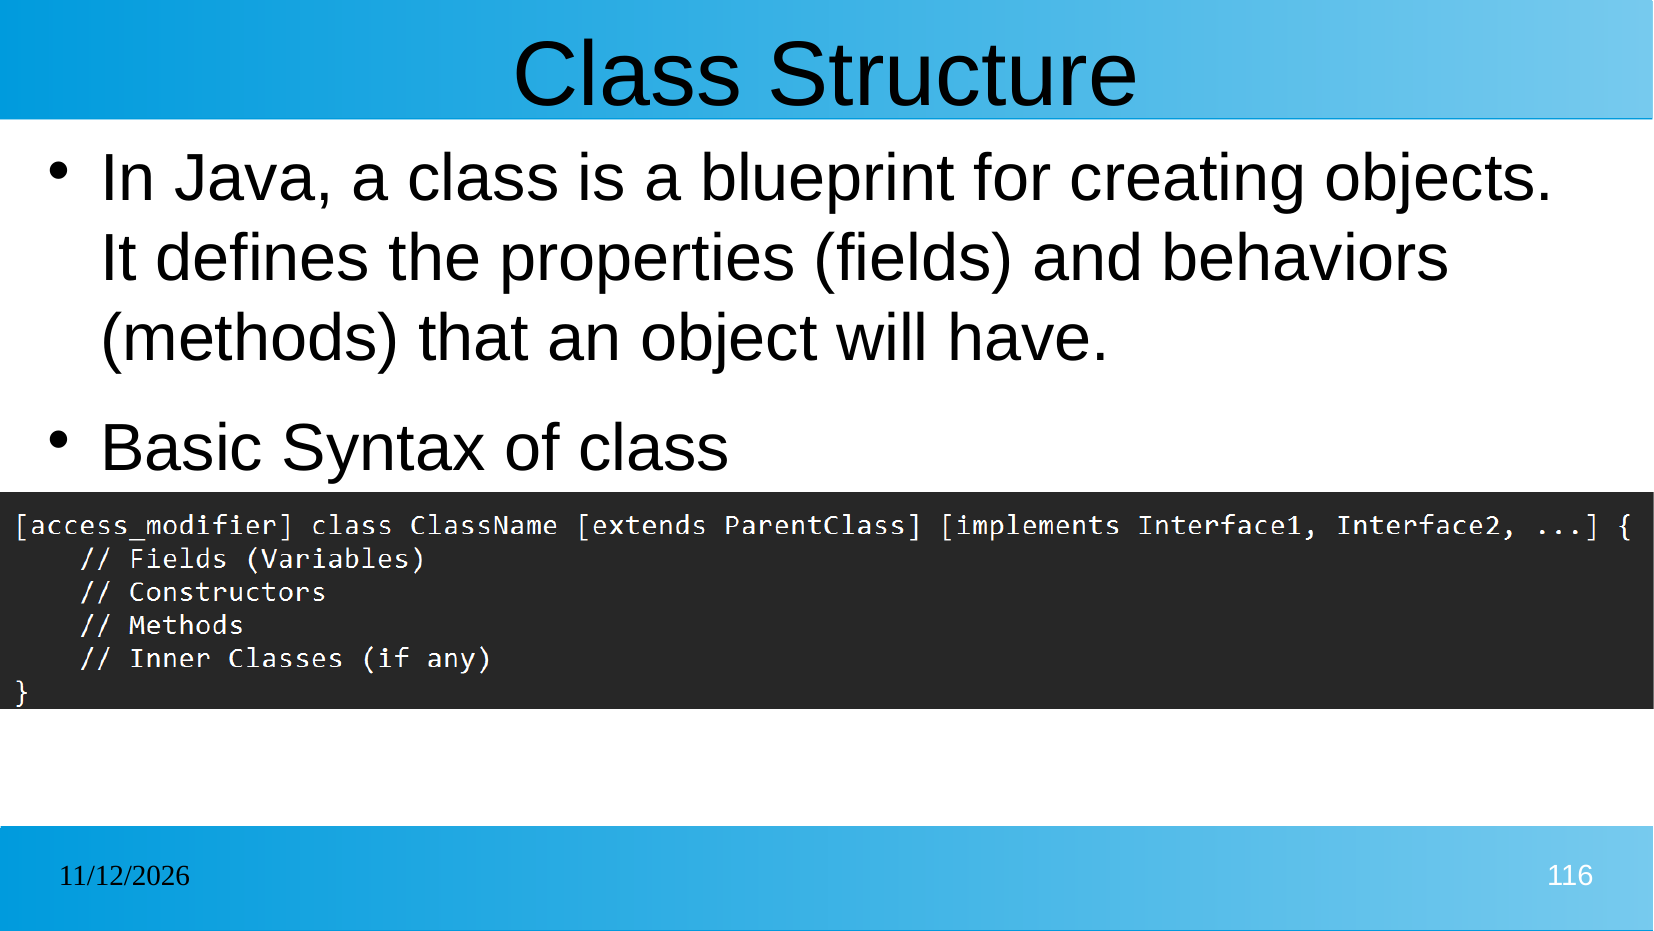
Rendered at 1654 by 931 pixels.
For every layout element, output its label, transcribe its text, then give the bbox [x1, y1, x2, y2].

list In Java, a class is a blueprint for creating objects. It defines the properties (fields) and behaviors (methods) that an object will have. Basic Syntax of class [29, 134, 1565, 492]
slide_number 116 [1210, 856, 1594, 915]
list In Java, a class is a blueprint for creating objects. It defines the properties (fields) and behaviors (methods) that an object will have. Basic Syntax of class [29, 720, 1565, 856]
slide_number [59, 856, 443, 915]
picture [0, 492, 1654, 709]
title Class Structure [59, 29, 1594, 108]
